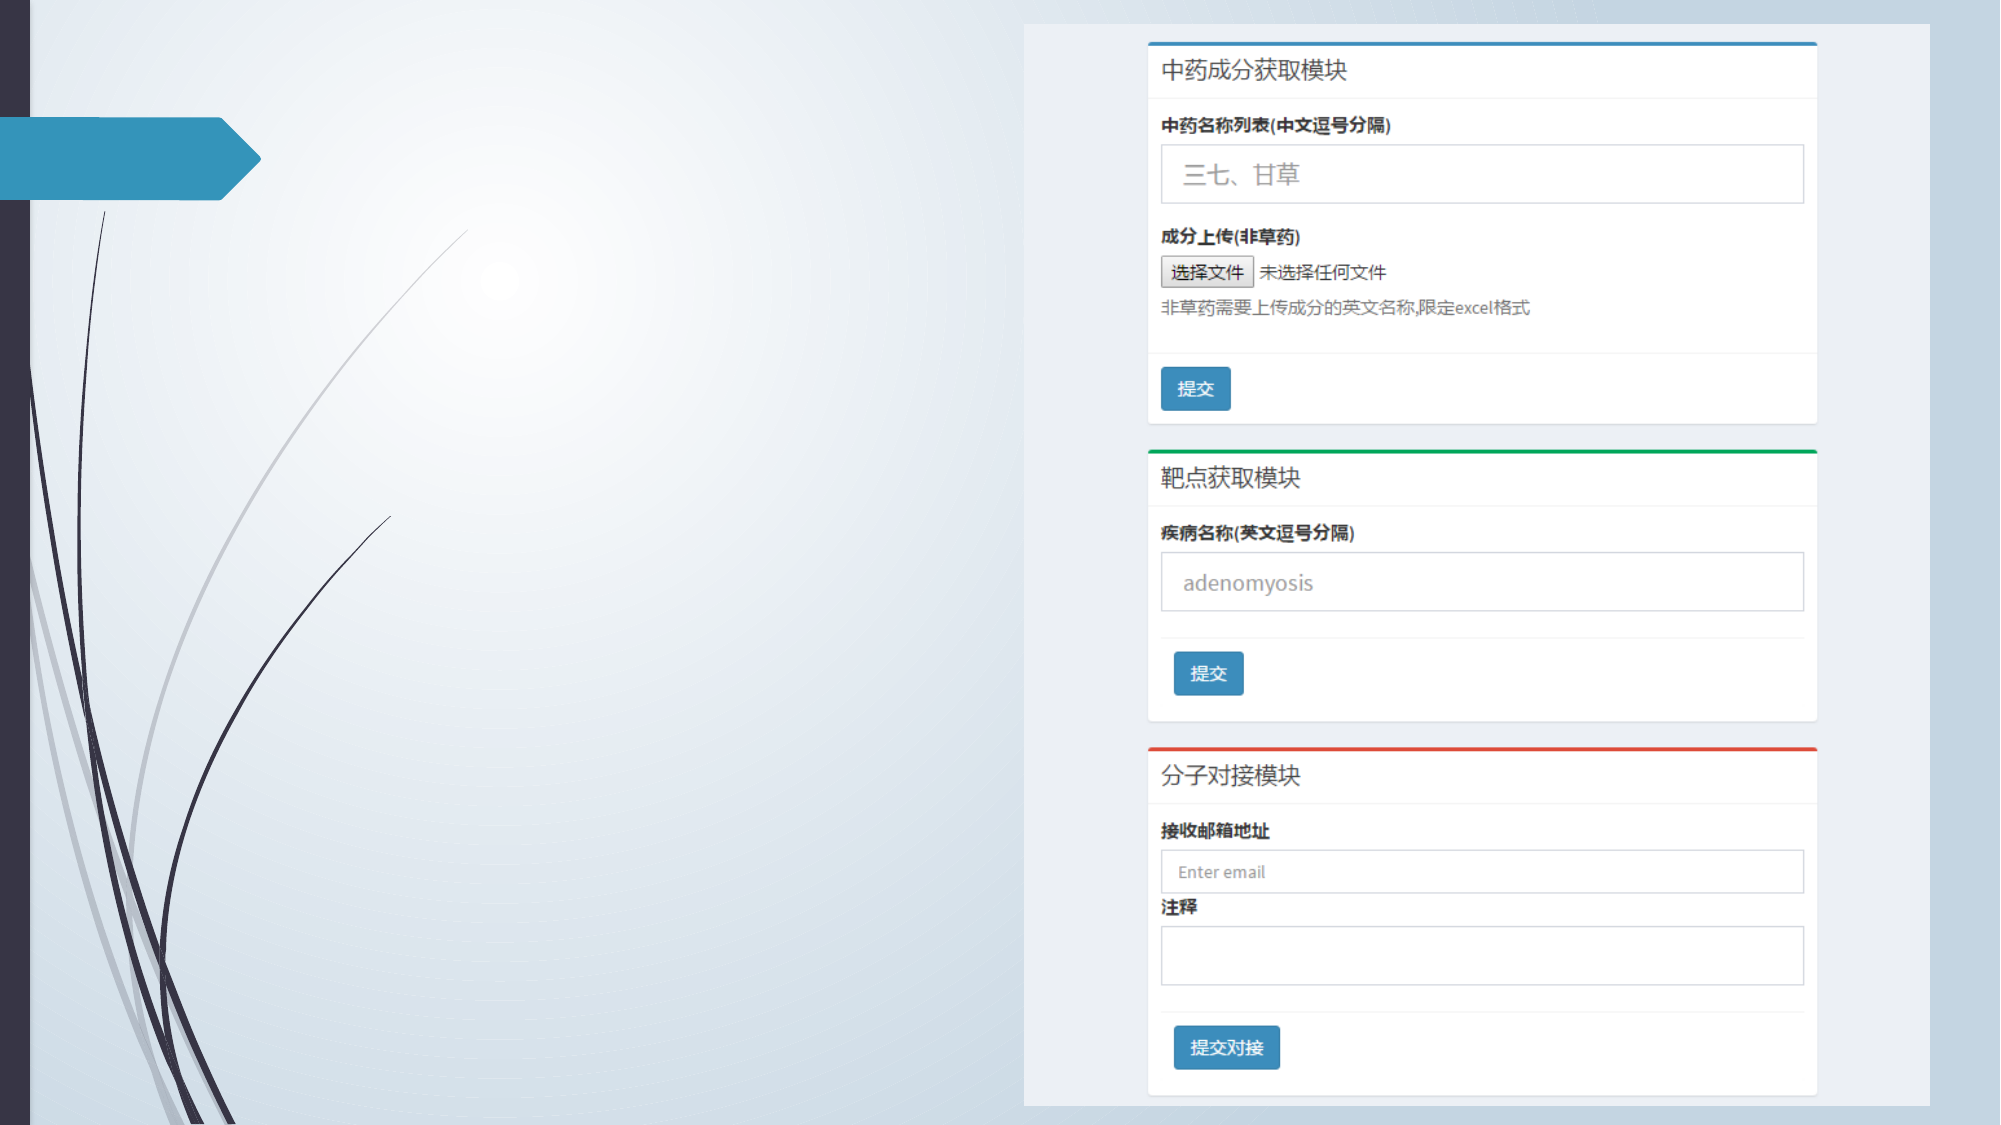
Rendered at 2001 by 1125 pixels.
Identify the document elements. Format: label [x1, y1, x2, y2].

list [1023, 24, 1930, 1106]
